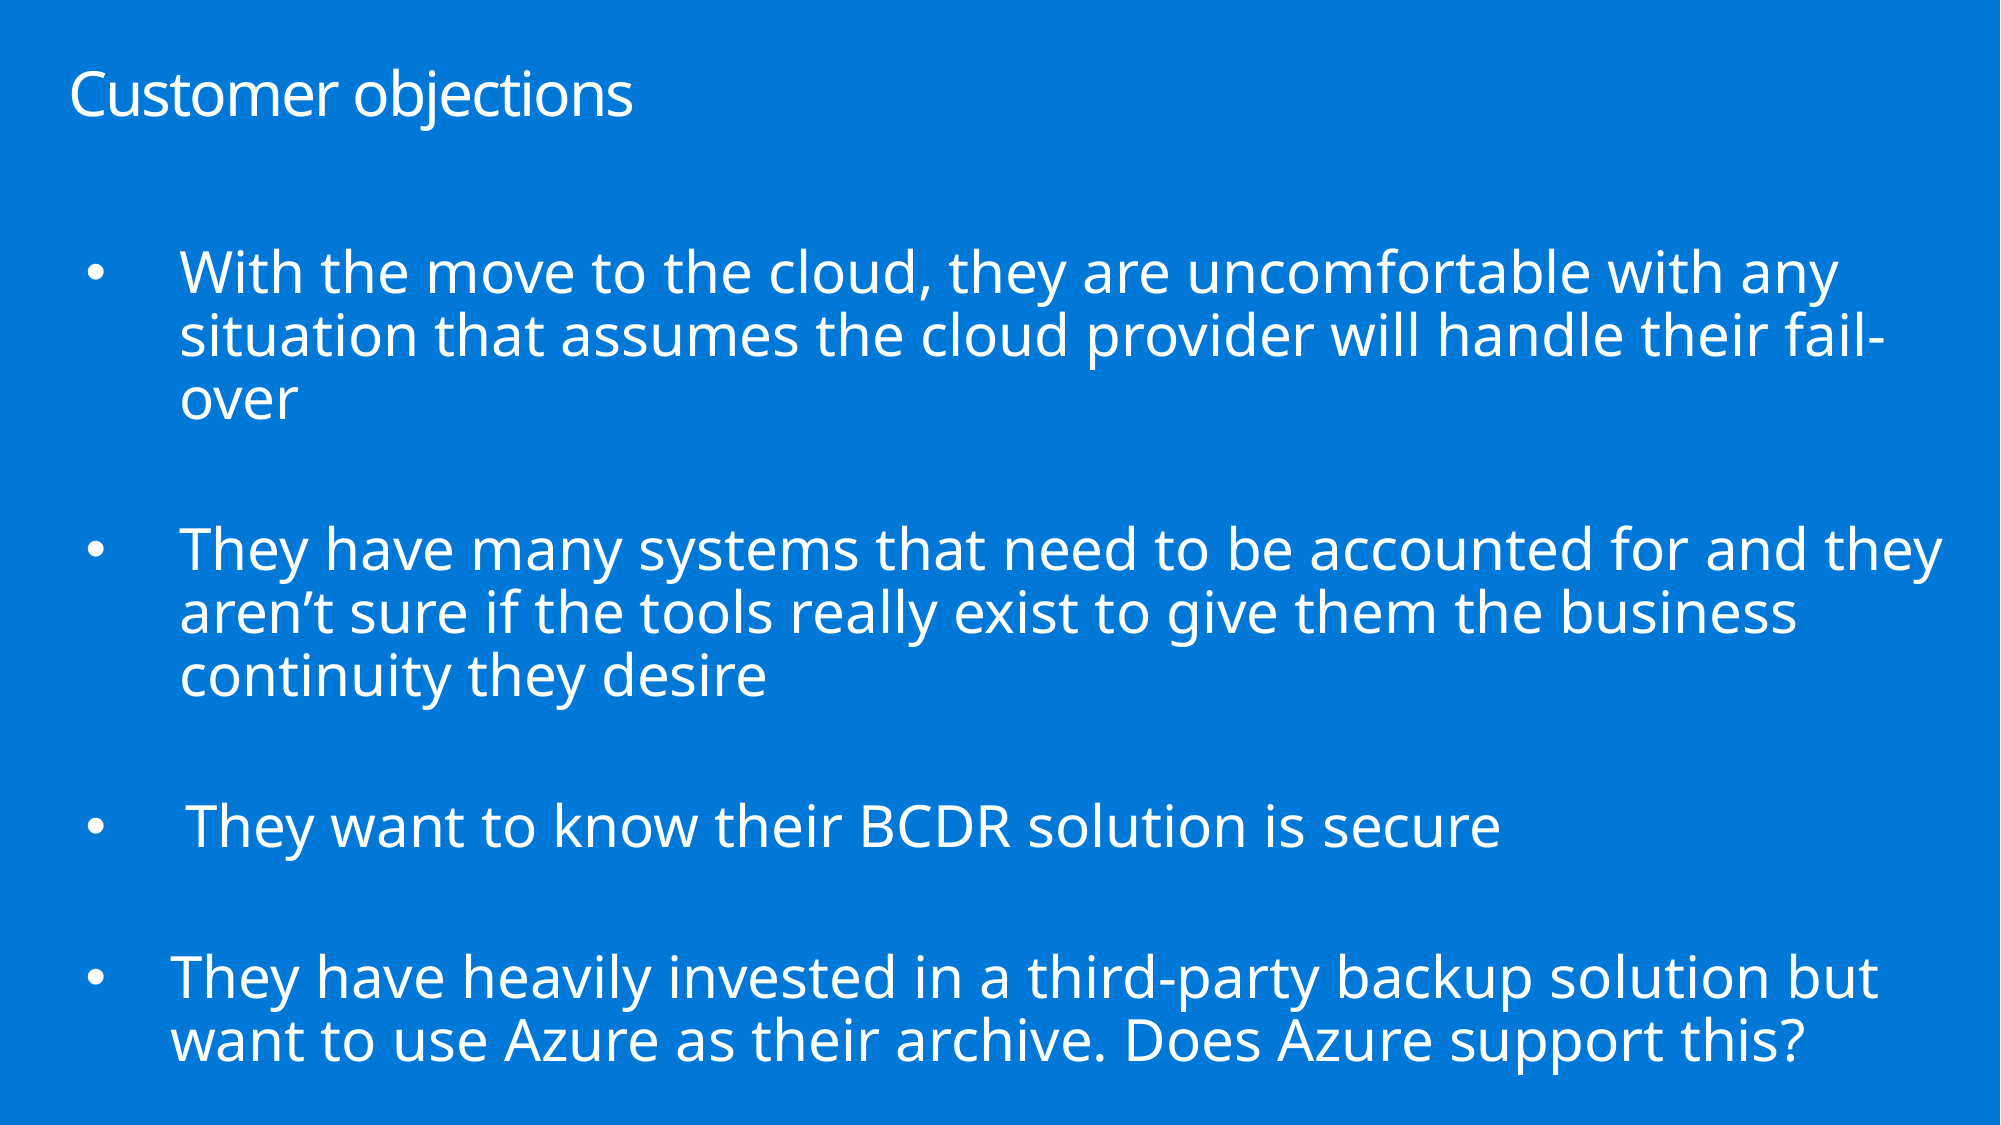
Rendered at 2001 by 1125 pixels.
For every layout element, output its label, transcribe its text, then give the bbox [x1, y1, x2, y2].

text_box With the move to the cloud, they are uncomfortable with any situation that assumes the cloud provider will handle their fail-over They have many systems that need to be accounted for and they aren’t sure if the tools really exist to give them the business continuity they desire They want to know their BCDR solution is secure They have heavily invested in a third-party backup solution but want to use Azure as their archive. Does Azure support this? [55, 219, 1979, 1125]
title Customer objections [44, 47, 1957, 196]
